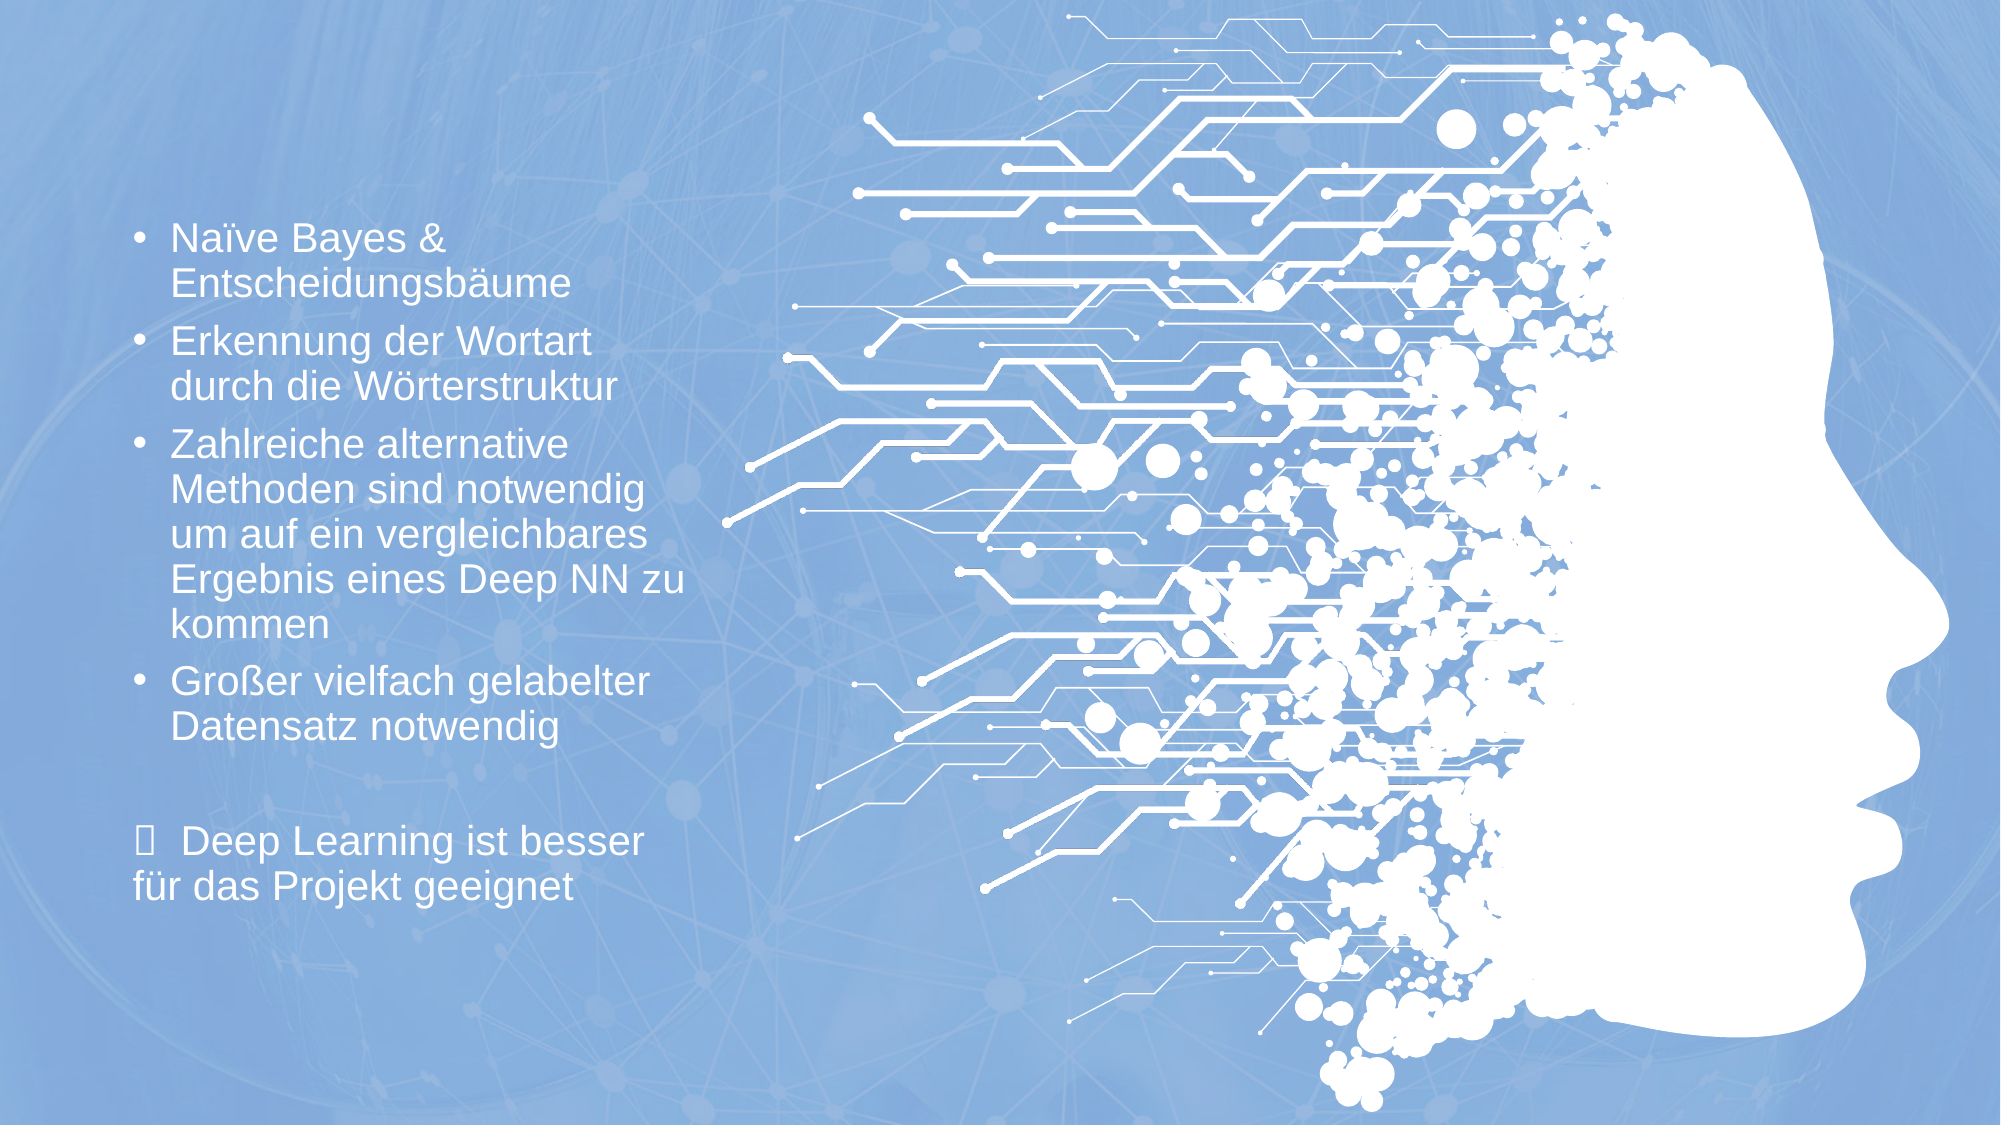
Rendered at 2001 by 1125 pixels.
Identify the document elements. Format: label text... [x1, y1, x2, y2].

text_box Naïve Bayes & Entscheidungsbäume Erkennung der Wortart durch die Wörterstruktur Zahlreiche alternative Methoden sind notwendig um auf ein vergleichbares Ergebnis eines Deep NN zu kommen Großer vielfach gelabelter Datensatz notwendig  Deep Learning ist besser für das Projekt geeignet [80, 209, 715, 917]
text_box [718, 12, 1947, 1112]
